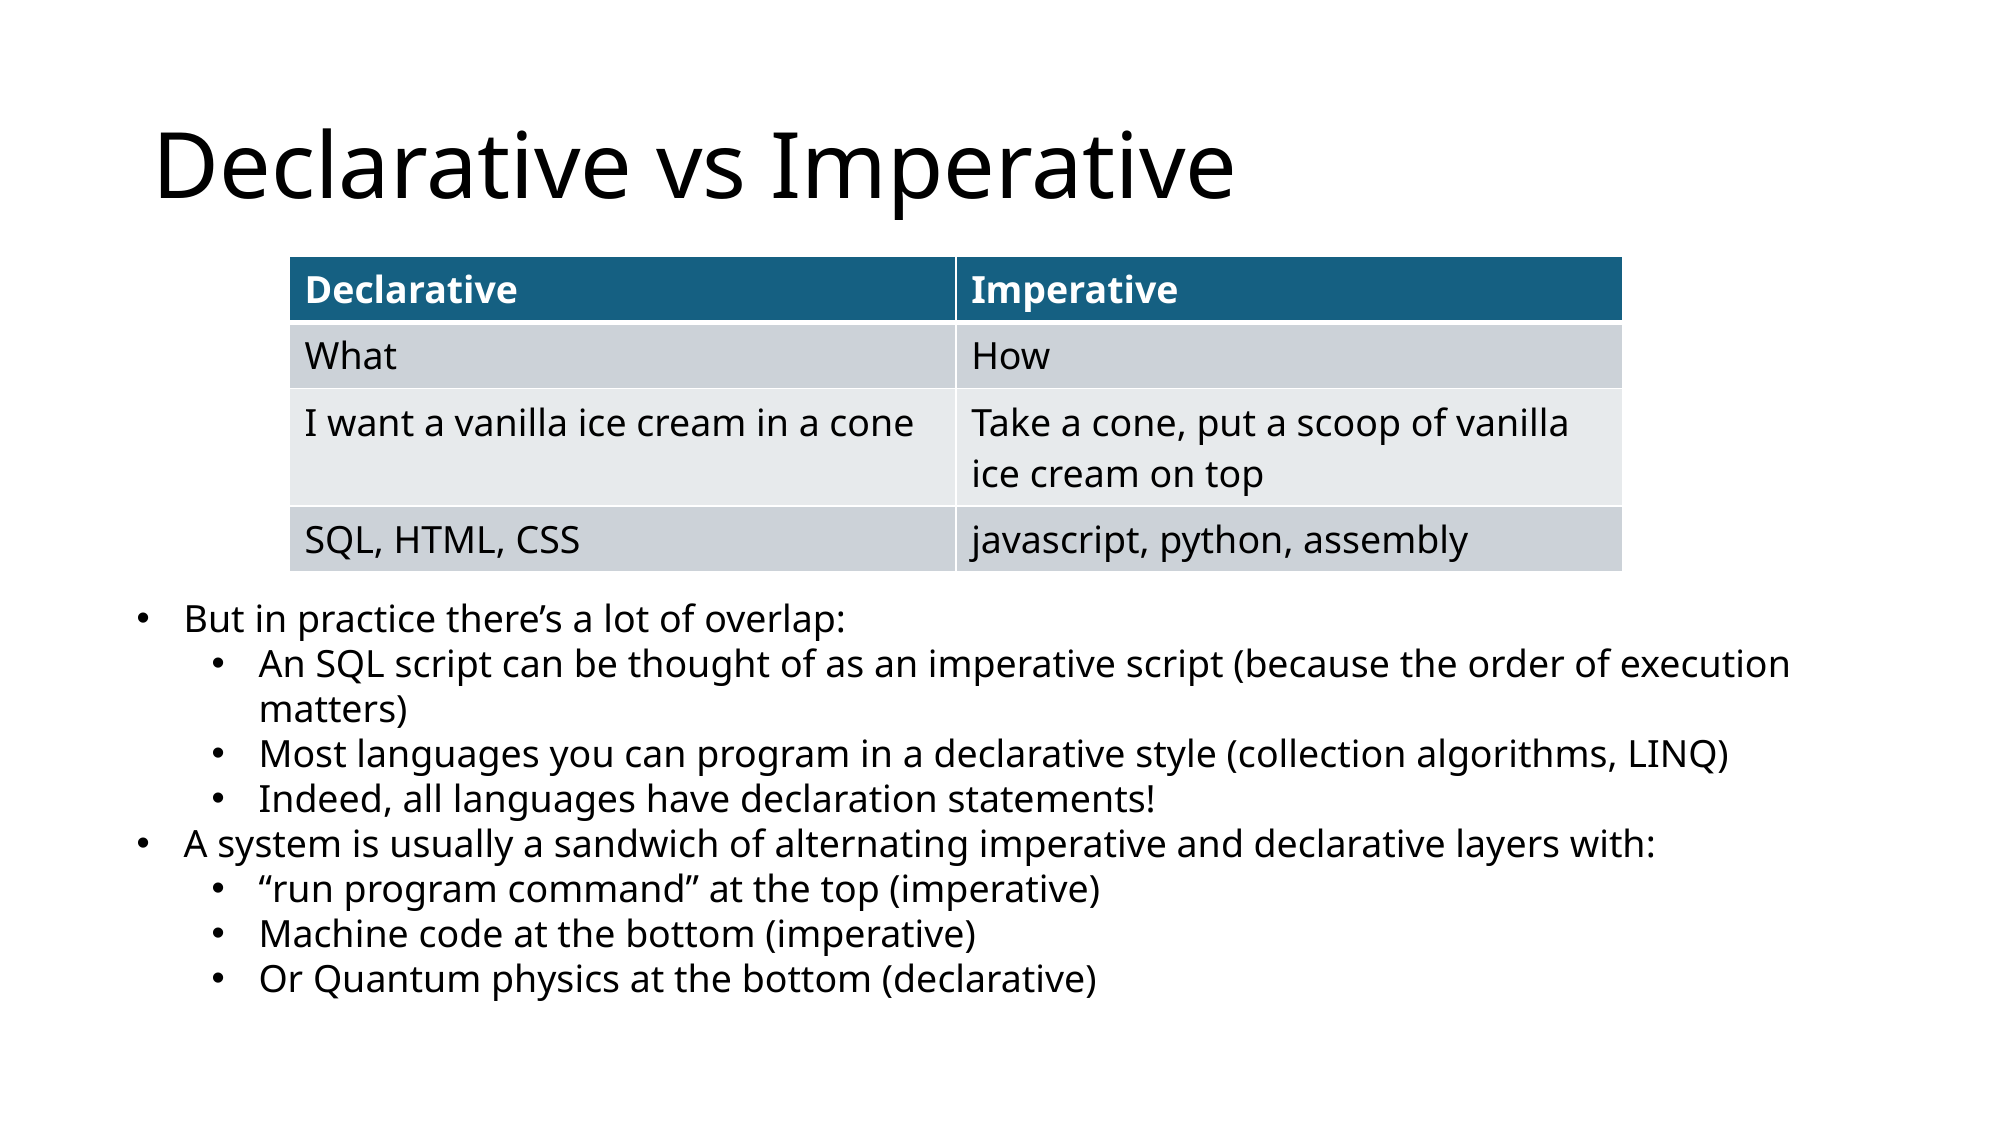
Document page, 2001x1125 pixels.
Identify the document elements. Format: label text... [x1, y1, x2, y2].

text_box But in practice there’s a lot of overlap: An SQL script can be thought of as an imperative script (because the order of execution matters) Most languages you can program in a declarative style (collection algorithms, LINQ) Indeed, all languages have declaration statements! A system is usually a sandwich of alternating imperative and declarative layers with: “run program command” at the top (imperative) Machine code at the bottom (imperative) Or Quantum physics at the bottom (declarative) [121, 587, 1839, 1008]
title Declarative vs Imperative [137, 59, 1863, 278]
table_cell javascript, python, assembly [957, 507, 1622, 571]
table_cell SQL, HTML, CSS [290, 507, 955, 571]
table_header Imperative [957, 257, 1622, 320]
table_cell Take a cone, put a scoop of vanilla ice cream on top [957, 389, 1622, 505]
table_cell How [957, 325, 1622, 388]
table_header Declarative [290, 257, 955, 320]
table_cell What [290, 325, 955, 388]
table_cell I want a vanilla ice cream in a cone [290, 389, 955, 505]
